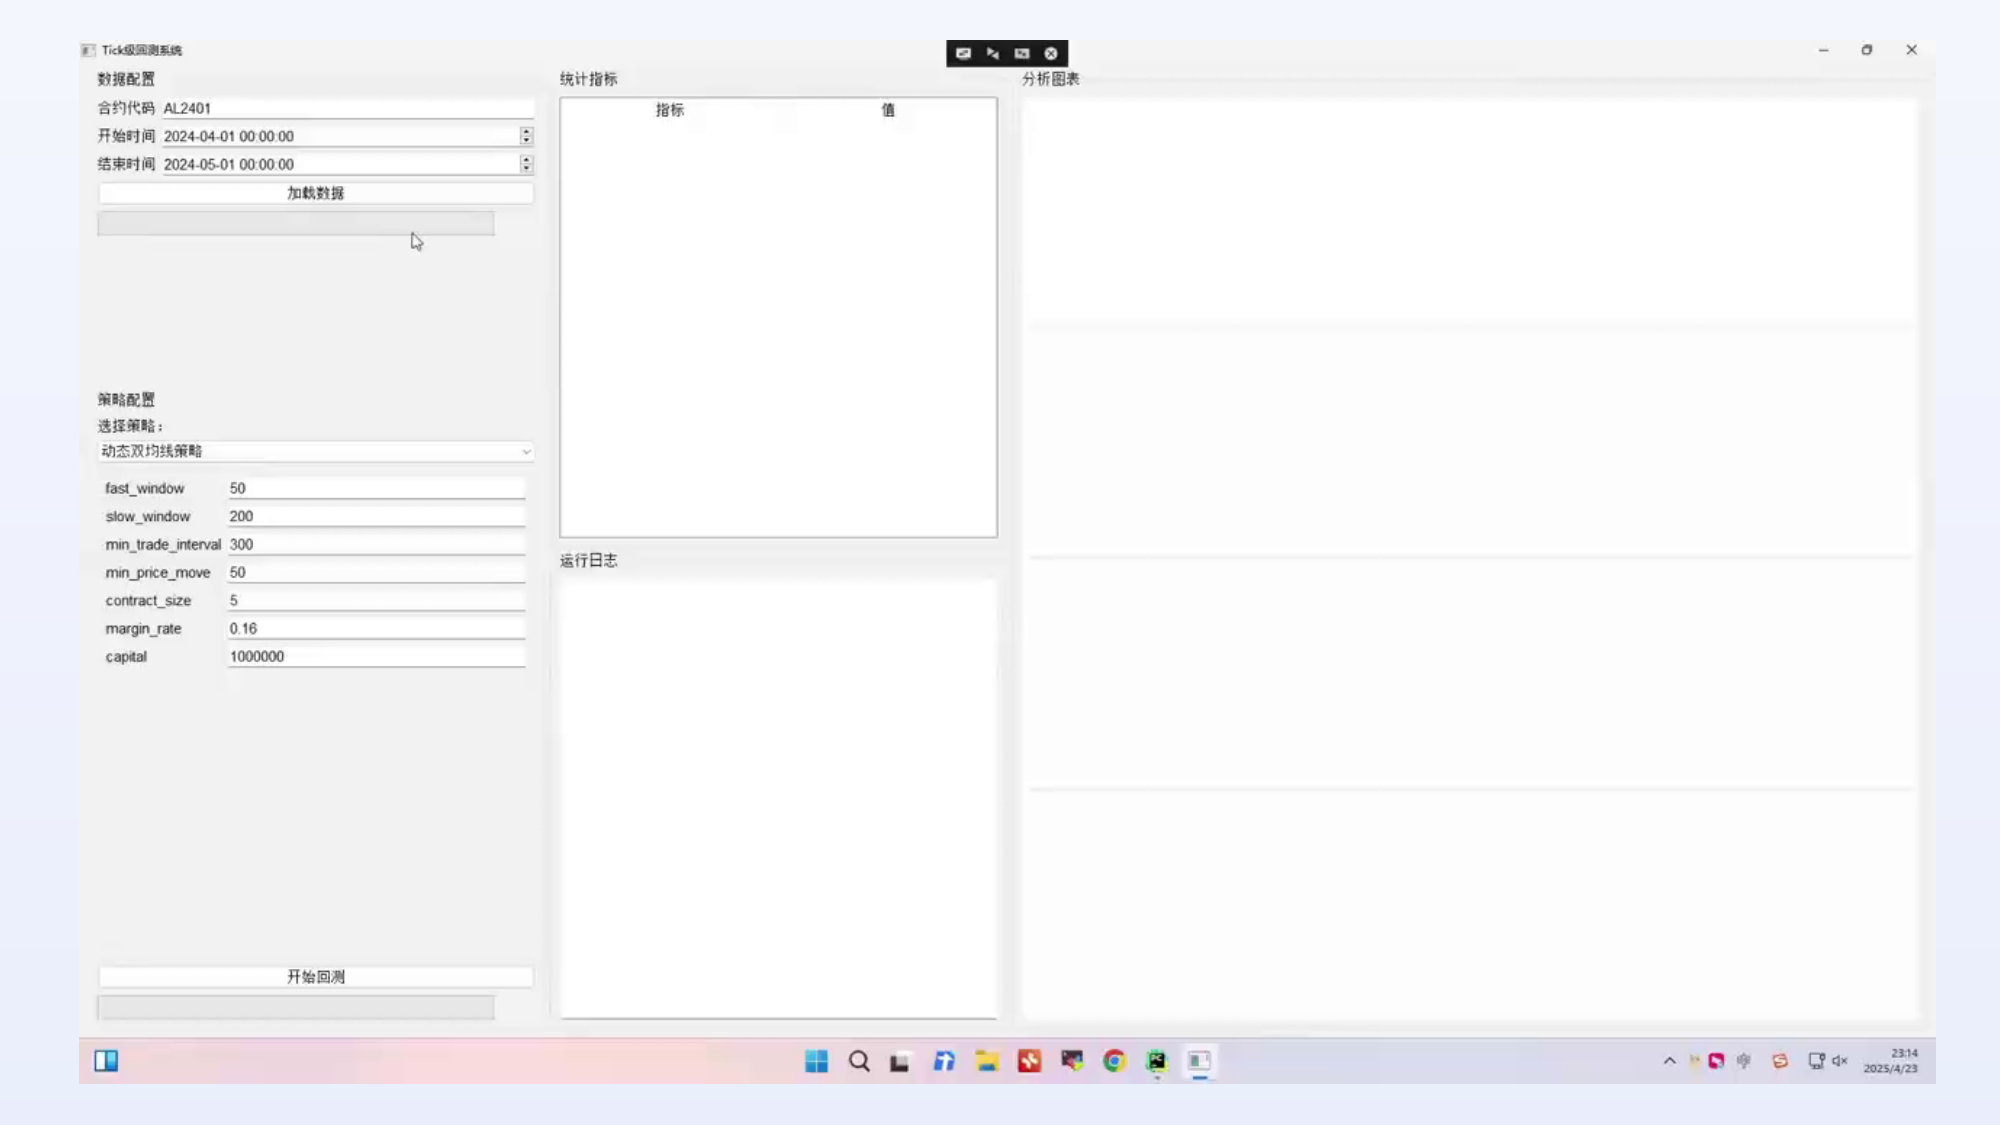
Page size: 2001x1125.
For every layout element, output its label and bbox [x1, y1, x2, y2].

text_box [0, 0, 2000, 1125]
text_box [78, 39, 1937, 1085]
